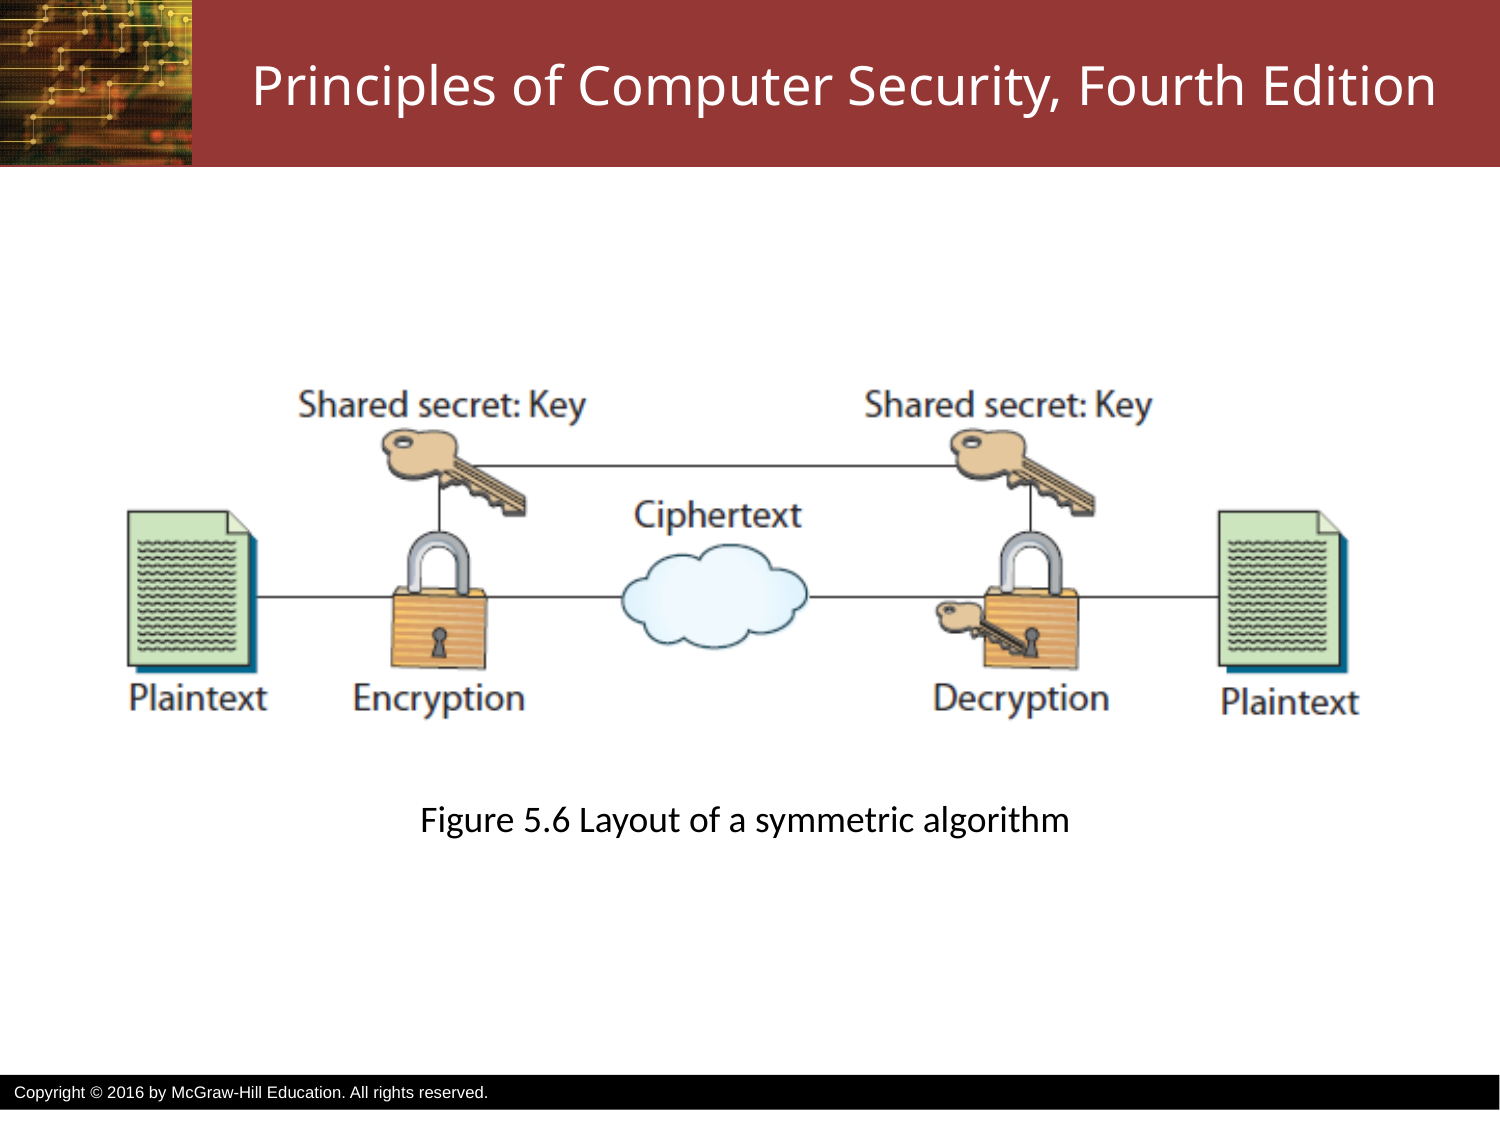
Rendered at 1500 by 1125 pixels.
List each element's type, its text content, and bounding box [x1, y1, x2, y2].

picture [108, 376, 1392, 738]
list Figure 5.6 Layout of a symmetric algorithm [99, 787, 1400, 863]
picture [0, 0, 192, 165]
